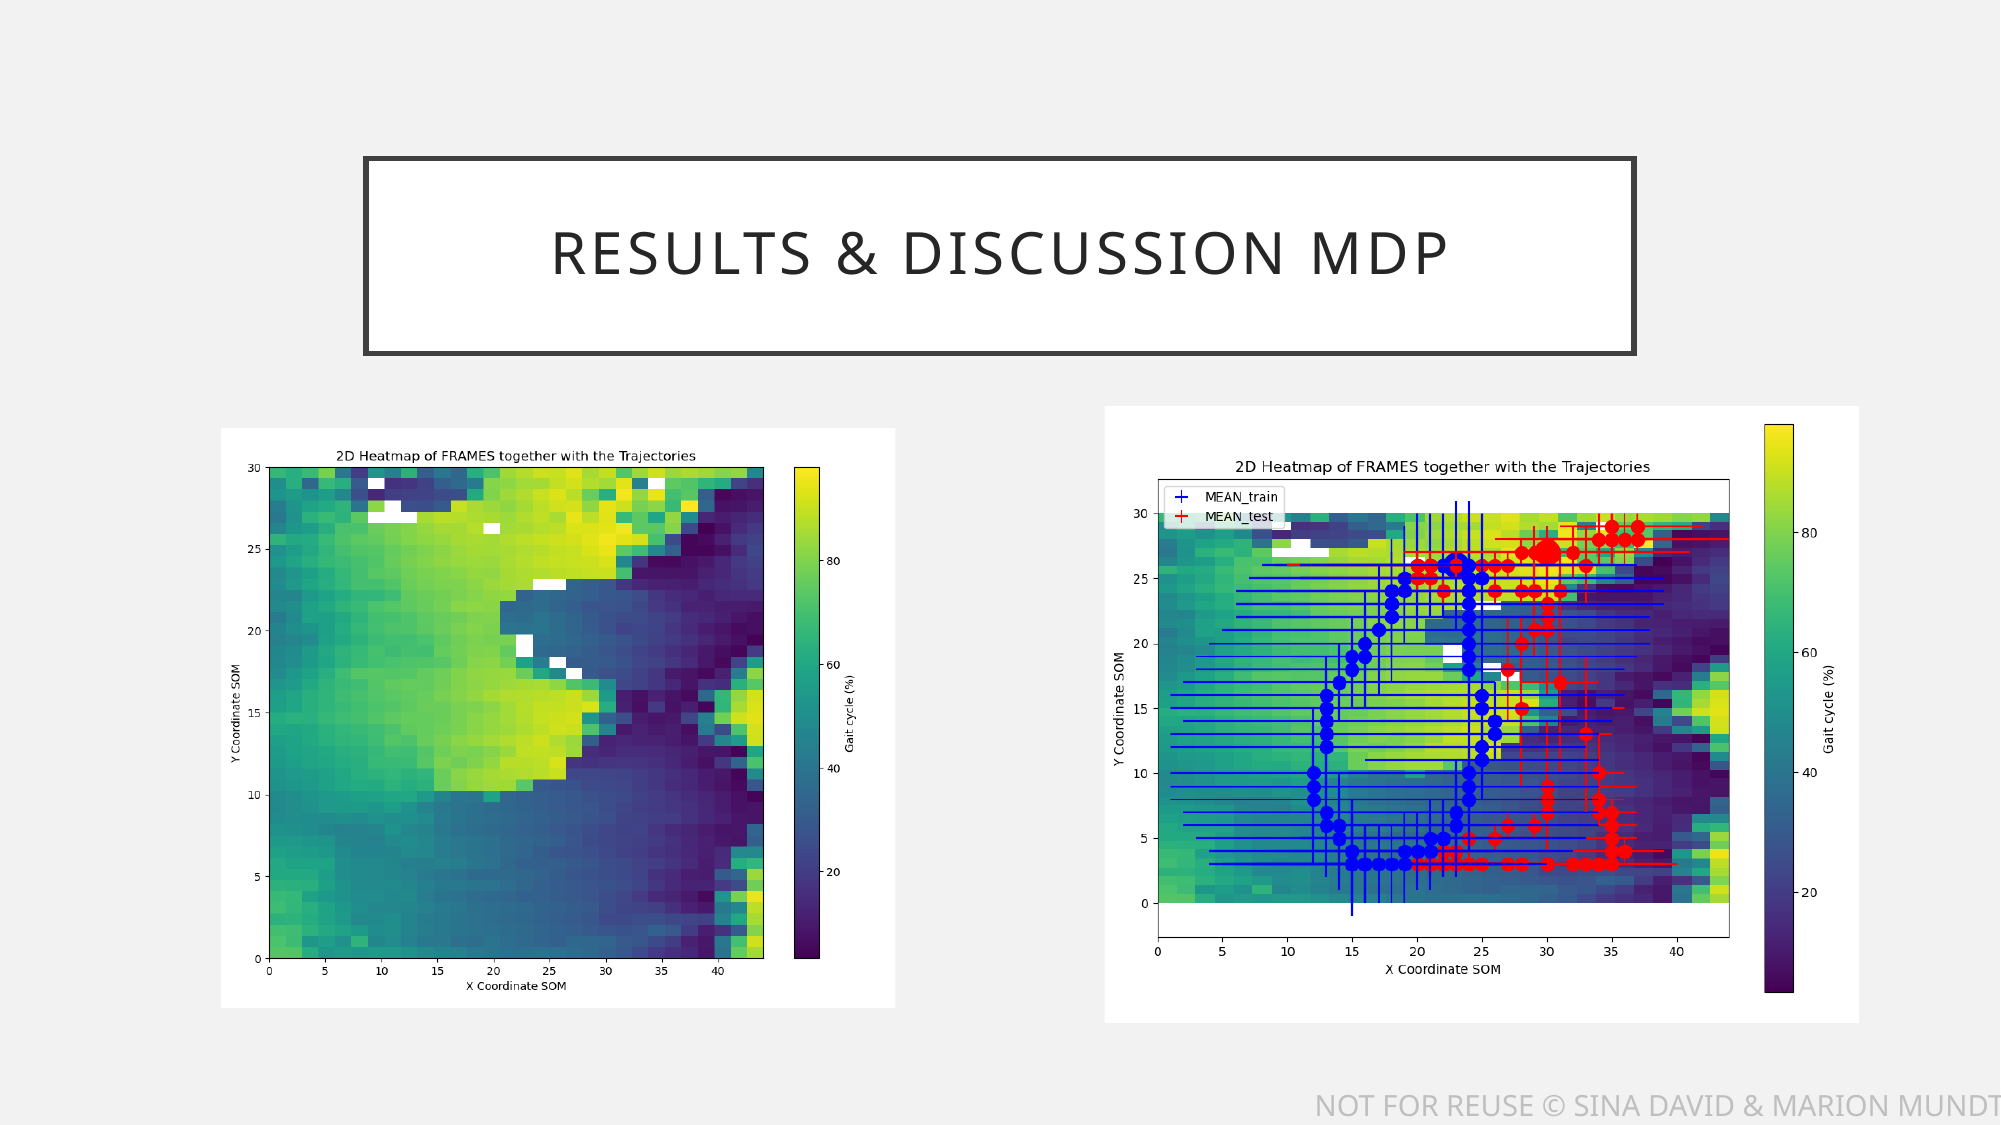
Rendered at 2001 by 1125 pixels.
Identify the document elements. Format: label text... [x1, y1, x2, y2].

title Results & Discussion MDP [363, 156, 1637, 356]
picture [221, 428, 896, 1008]
picture [1104, 405, 1860, 1023]
